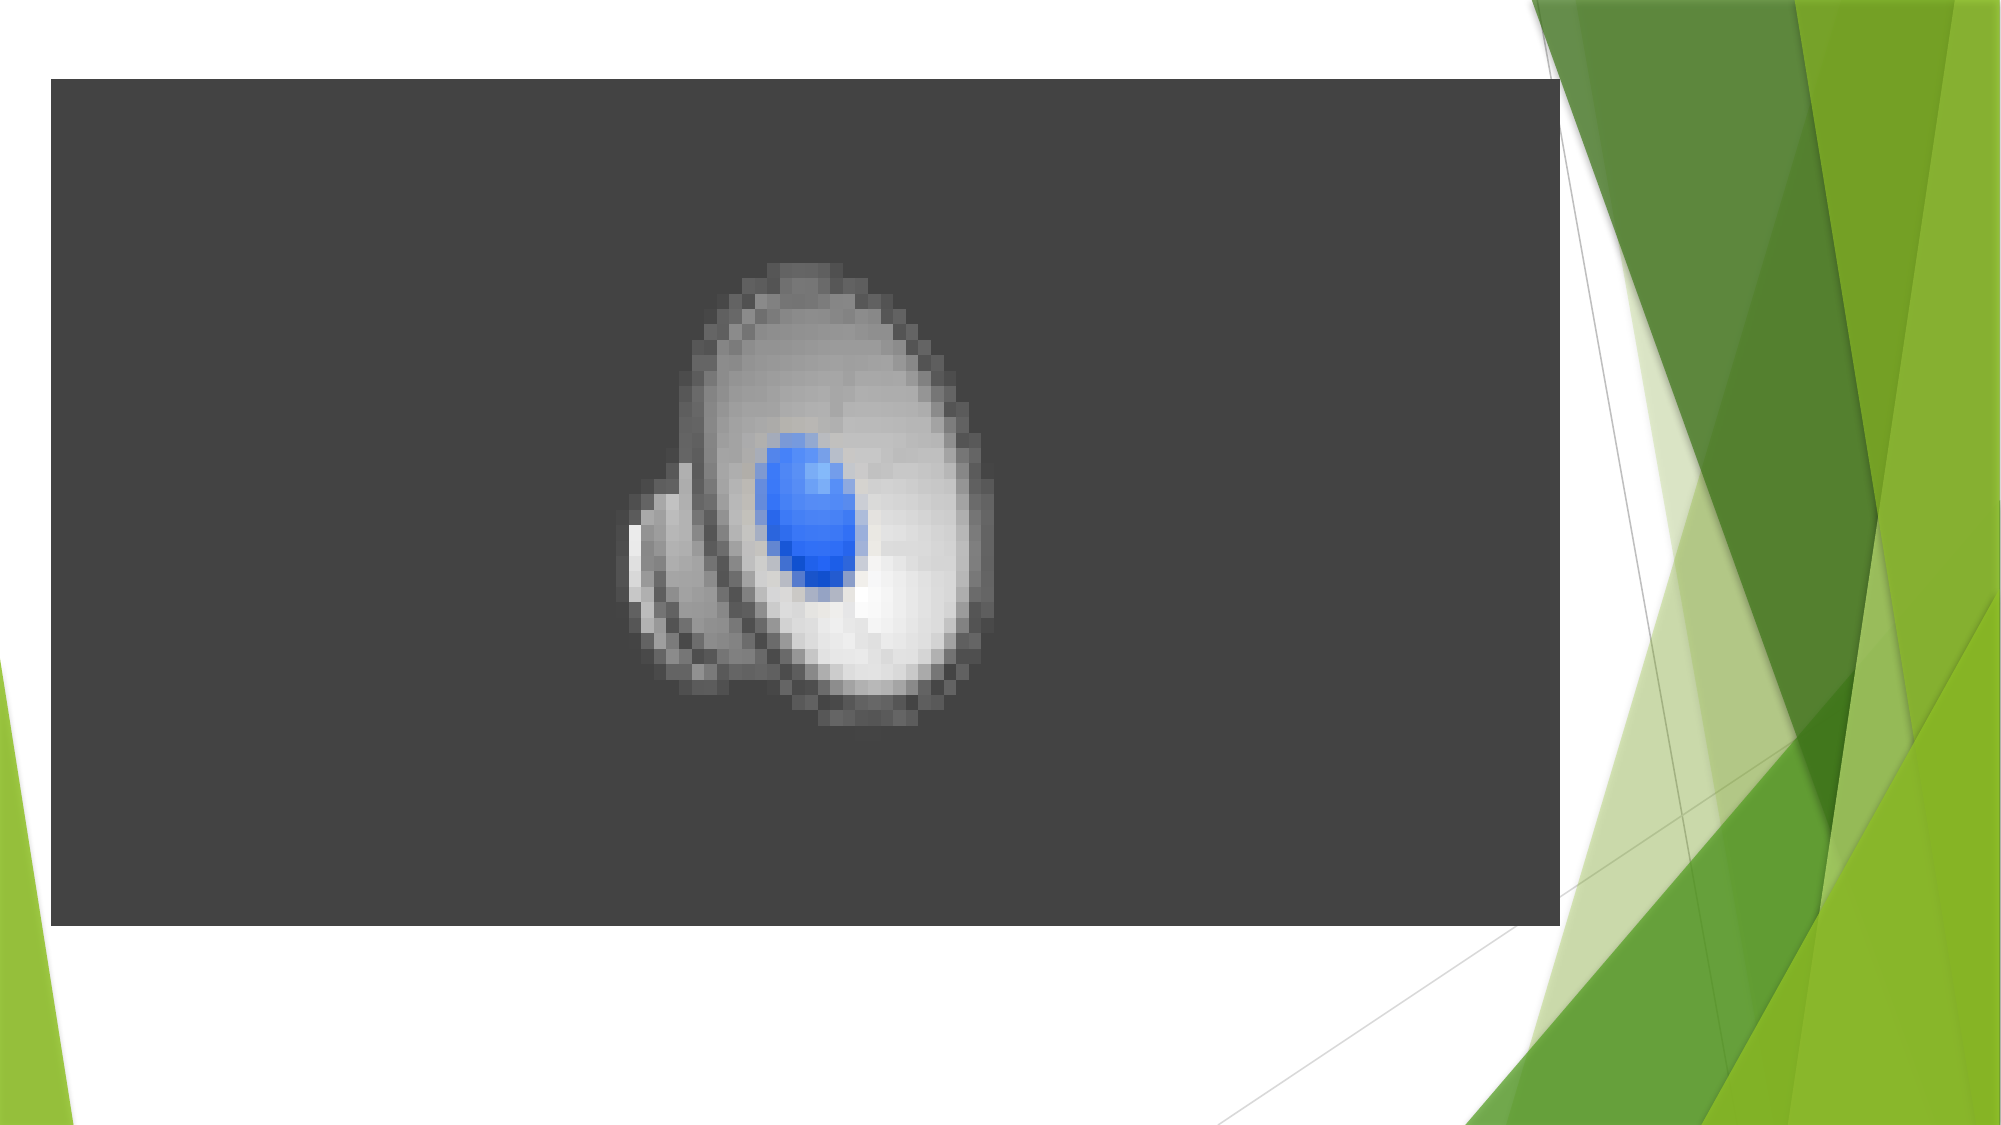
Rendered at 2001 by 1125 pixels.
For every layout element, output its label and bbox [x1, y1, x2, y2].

list [49, 77, 1562, 928]
